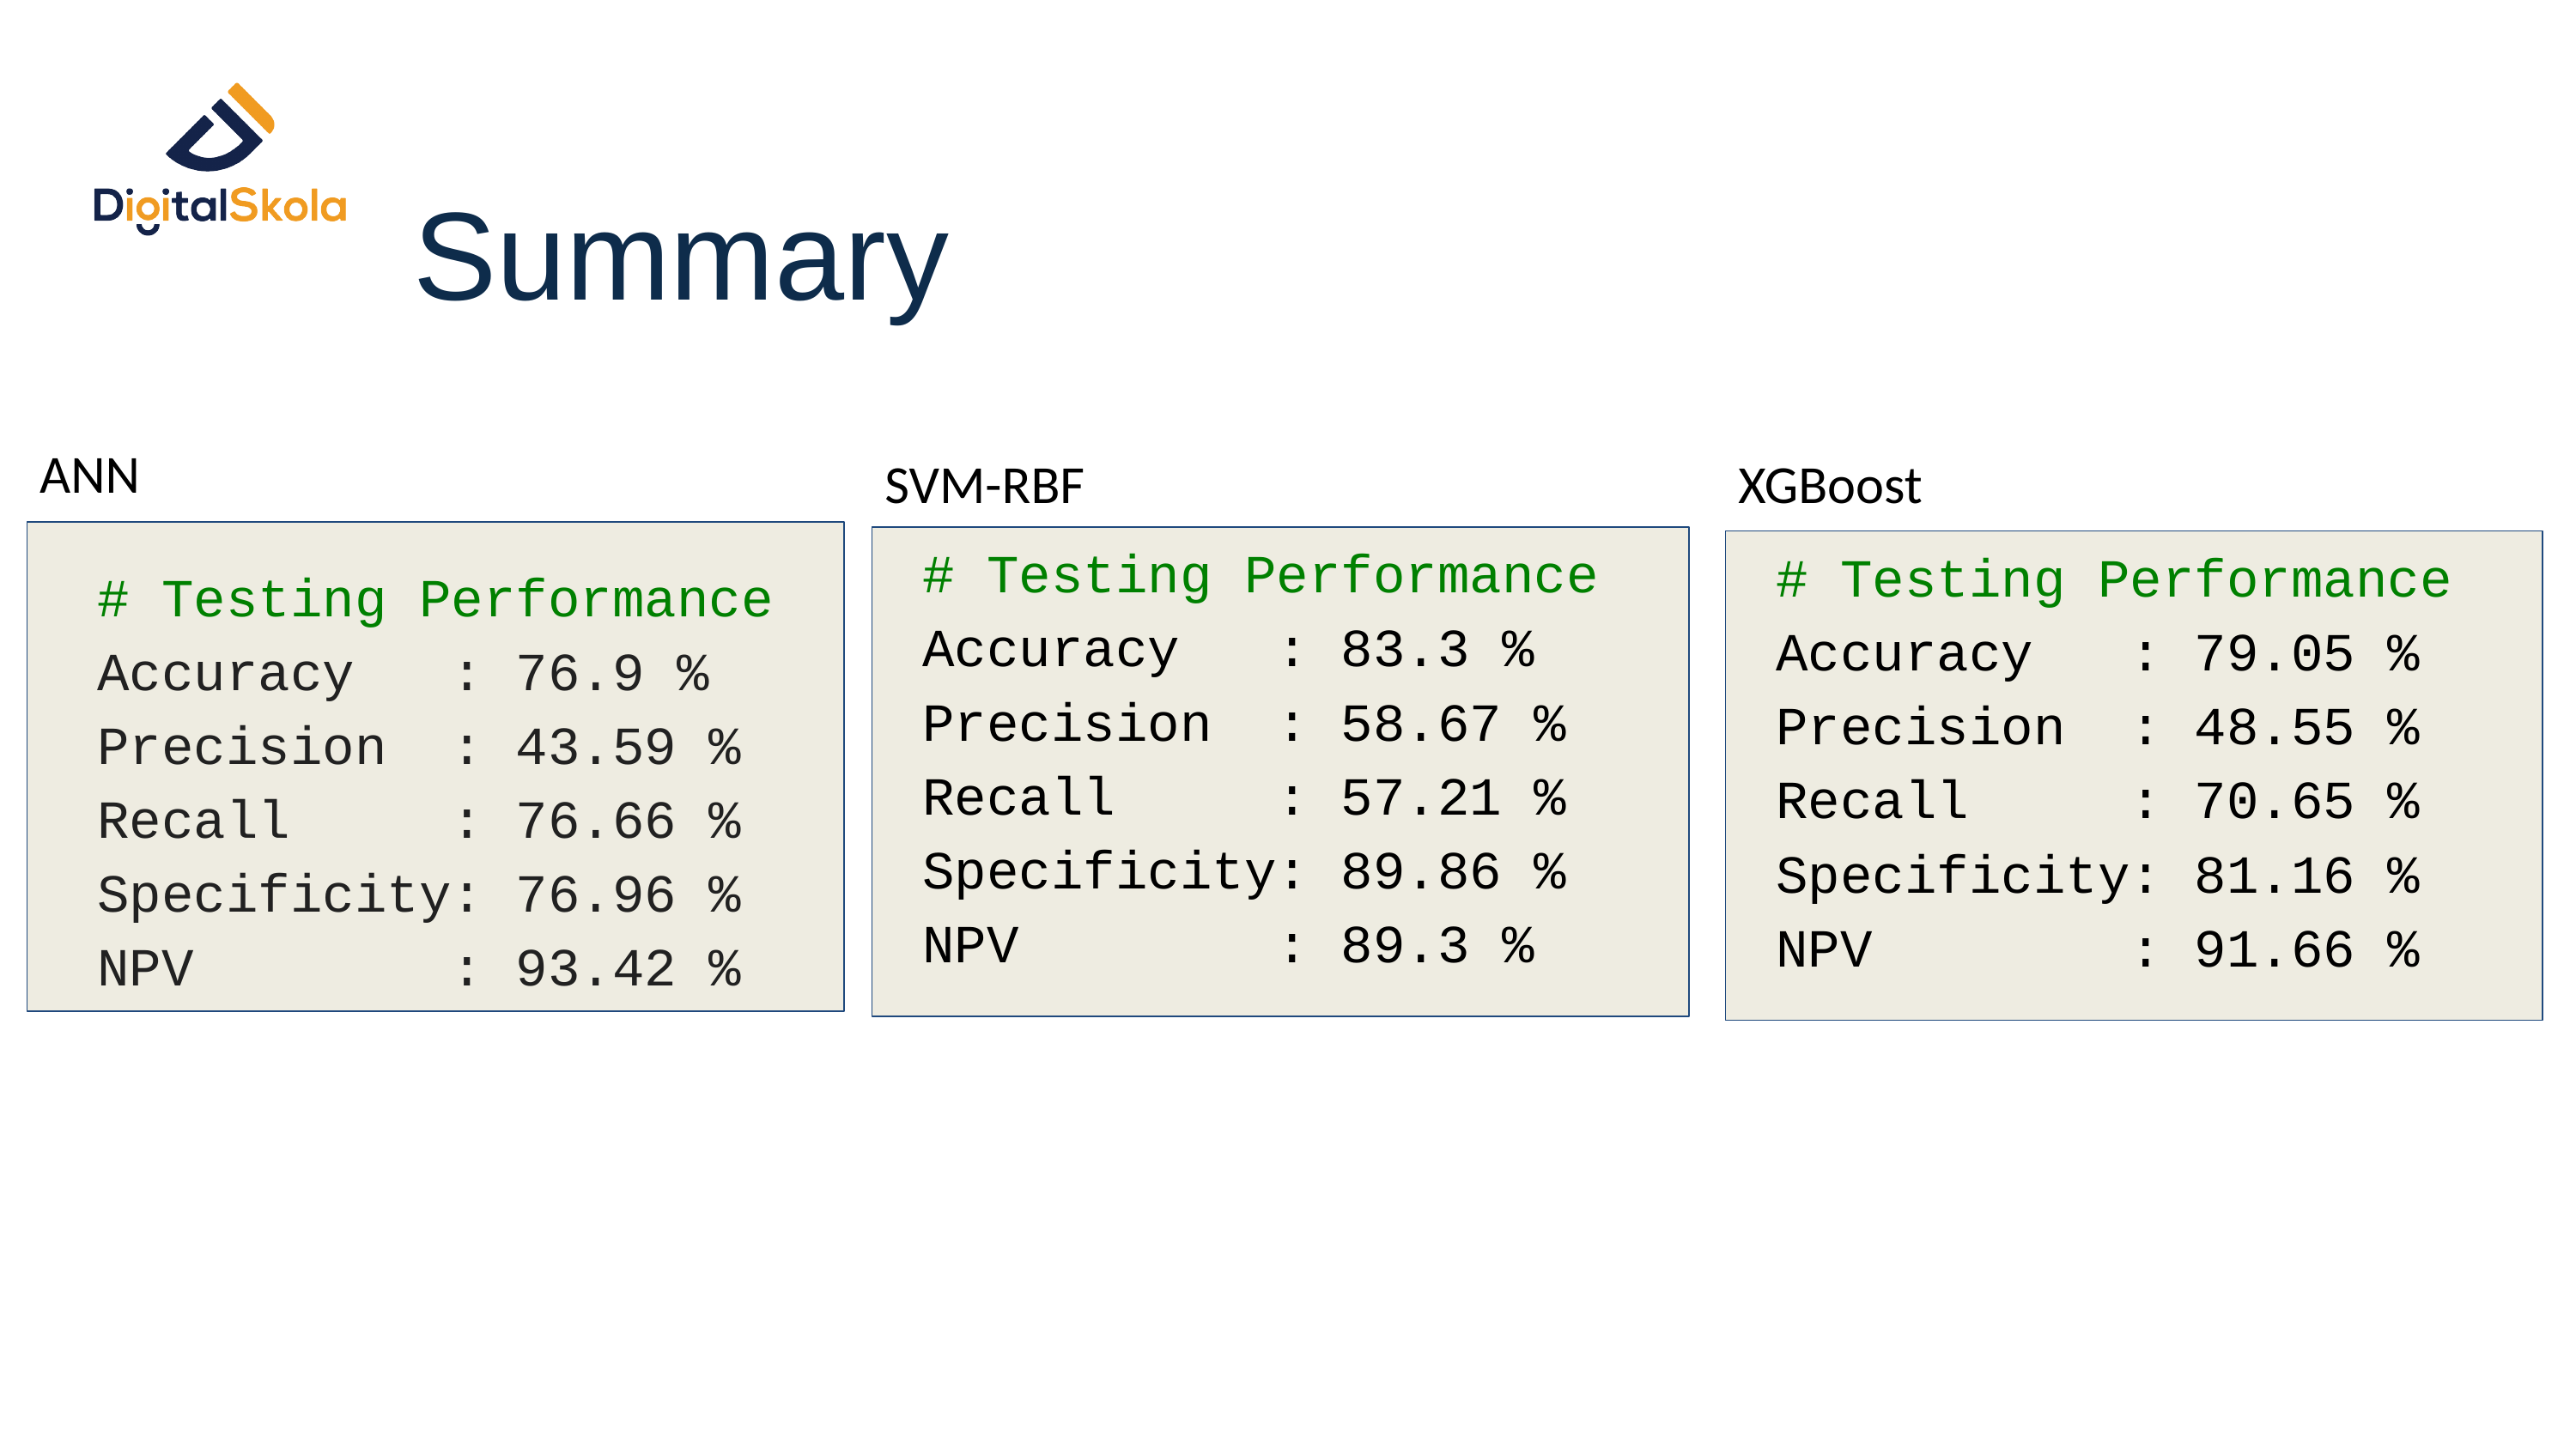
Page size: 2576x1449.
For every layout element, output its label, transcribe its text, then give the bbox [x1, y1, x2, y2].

text_box ANN [27, 426, 334, 517]
text_box Summary [413, 144, 2399, 325]
picture [48, 27, 392, 282]
text_box # Testing Performance Accuracy : 79.05 % Precision : 48.55 % Recall : 70.65 % Specificity: 81.16 % NPV : 91.66 % [1893, 520, 2471, 991]
text_box SVM-RBF [872, 437, 1179, 516]
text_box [27, 521, 867, 1012]
text_box XGBoost [1725, 437, 2032, 528]
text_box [872, 516, 1890, 1017]
text_box [1891, 530, 2543, 1021]
